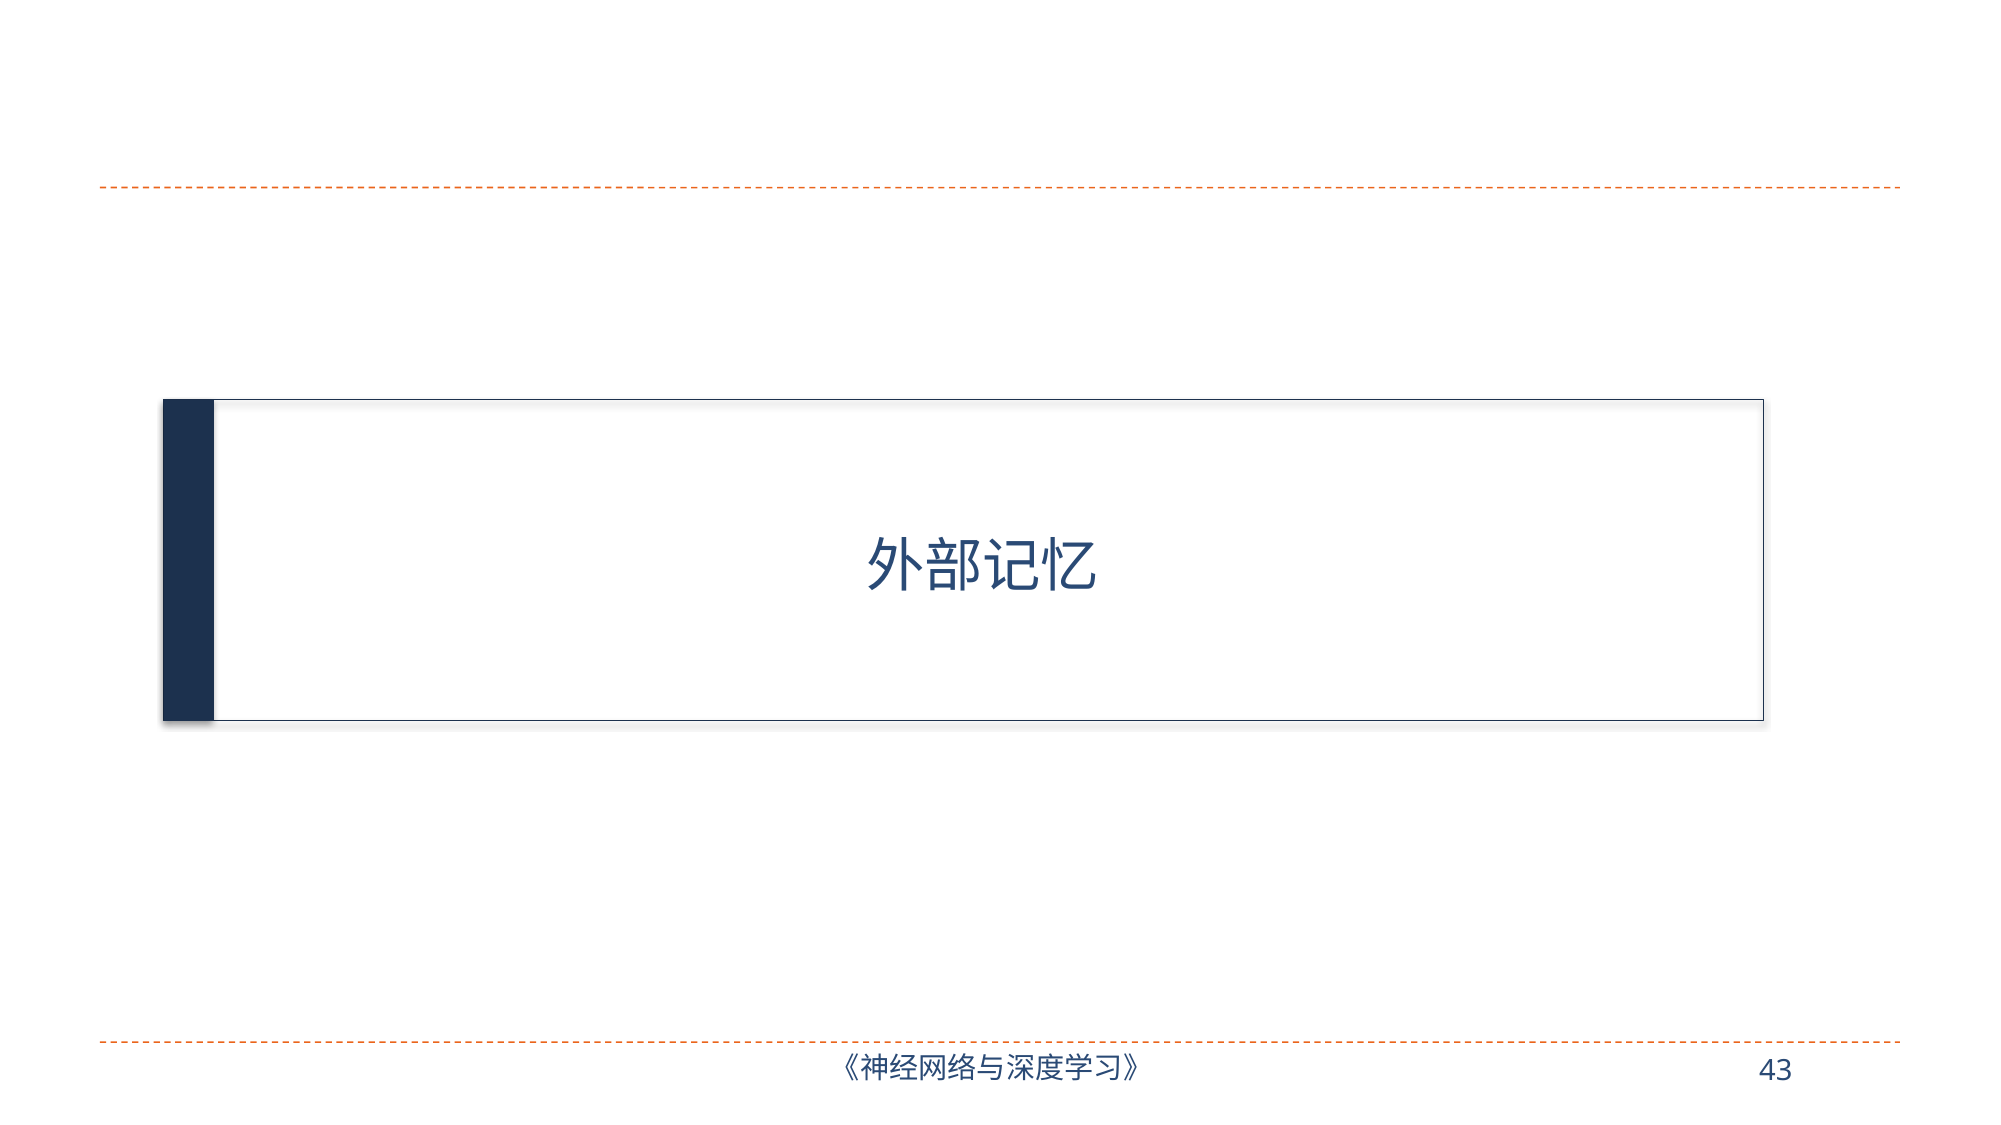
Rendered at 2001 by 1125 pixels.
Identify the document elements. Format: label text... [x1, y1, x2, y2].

title 外部记忆 [232, 439, 1733, 688]
